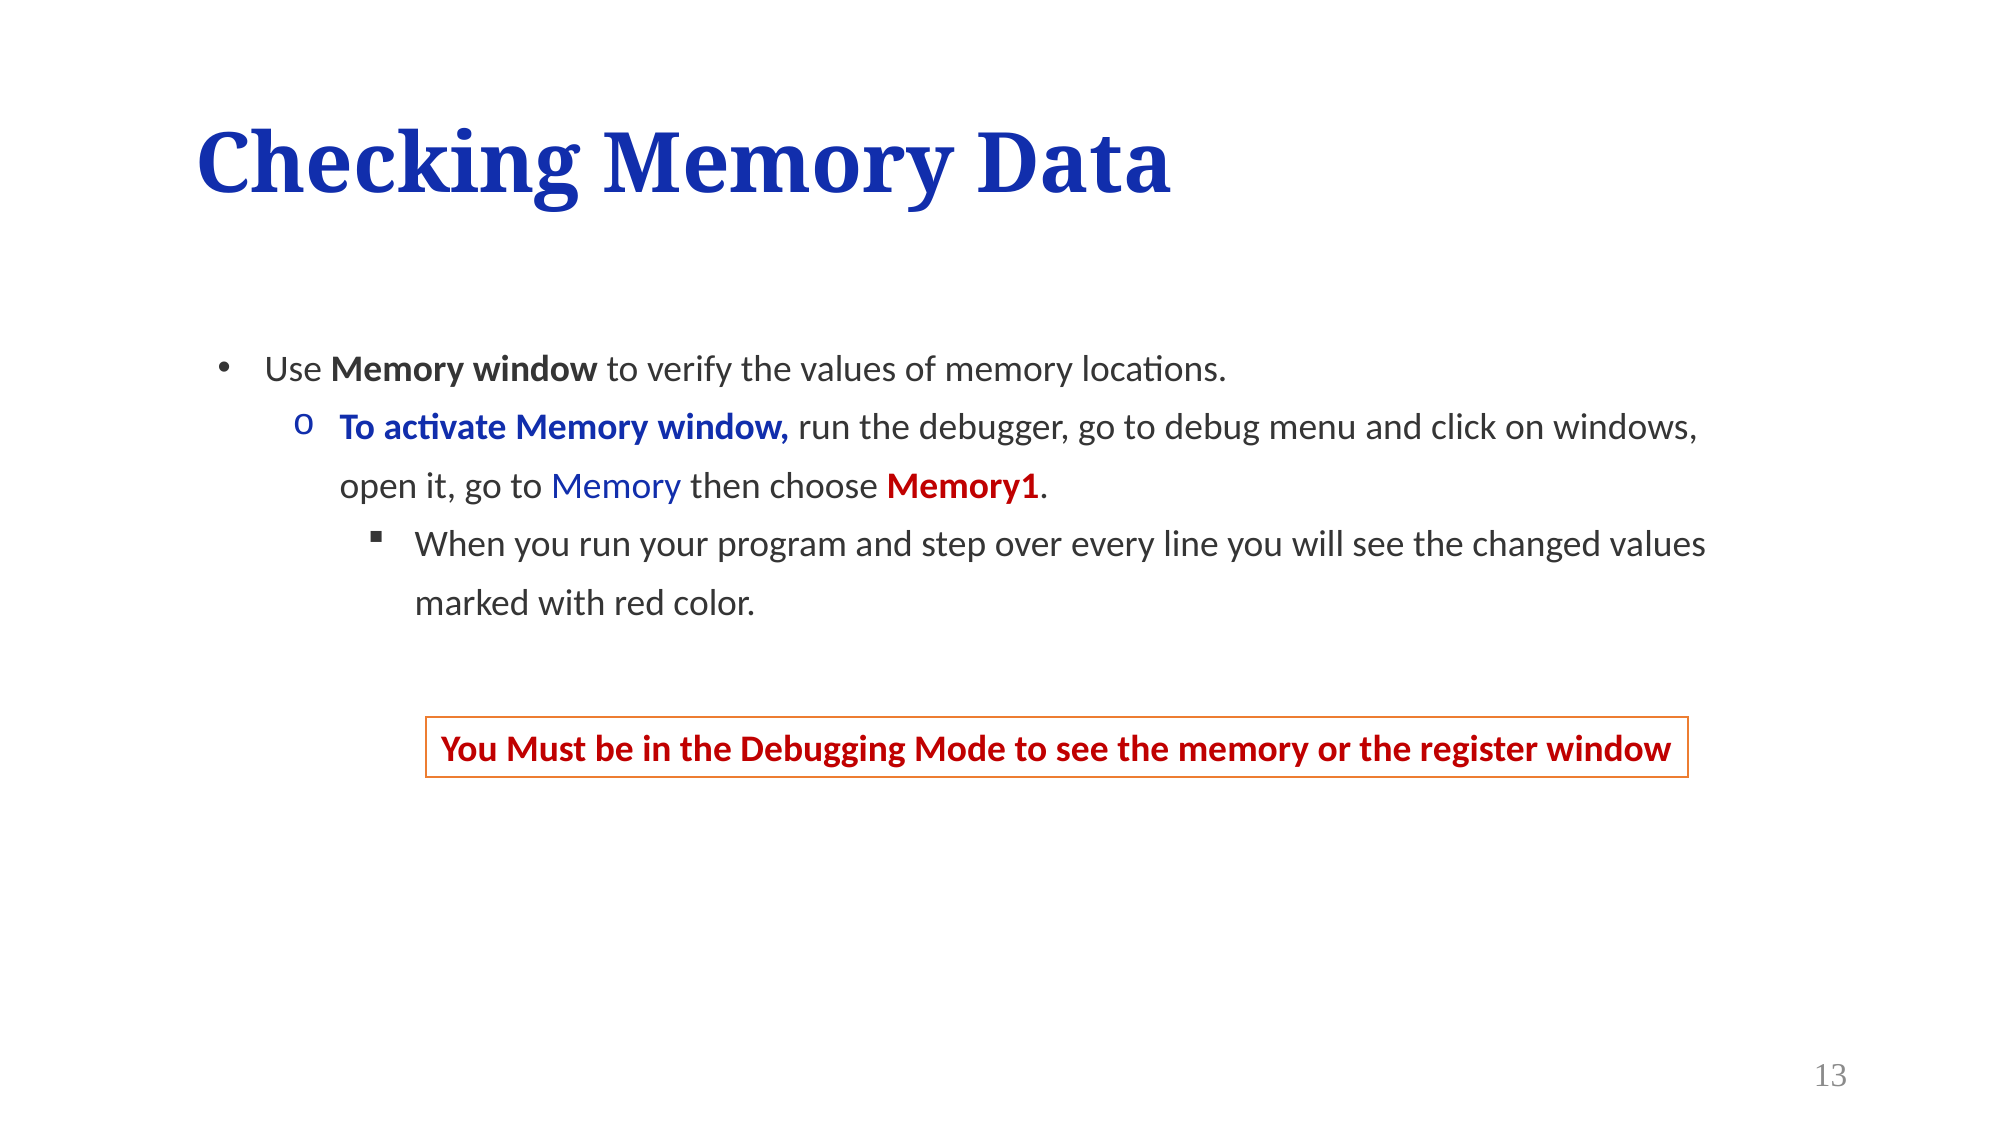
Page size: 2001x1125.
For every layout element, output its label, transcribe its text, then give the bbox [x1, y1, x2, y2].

text_box You Must be in the Debugging Mode to see the memory or the register window [425, 716, 1689, 778]
text_box Use Memory window to verify the values of memory locations. To activate Memory window, run the debugger, go to debug menu and click on windows, open it, go to Memory then choose Memory1. When you run your program and step over every line you will see the changed values marked with red color. [202, 313, 1794, 689]
slide_number 13 [1412, 1042, 1863, 1103]
title Checking Memory Data [180, 47, 1885, 285]
